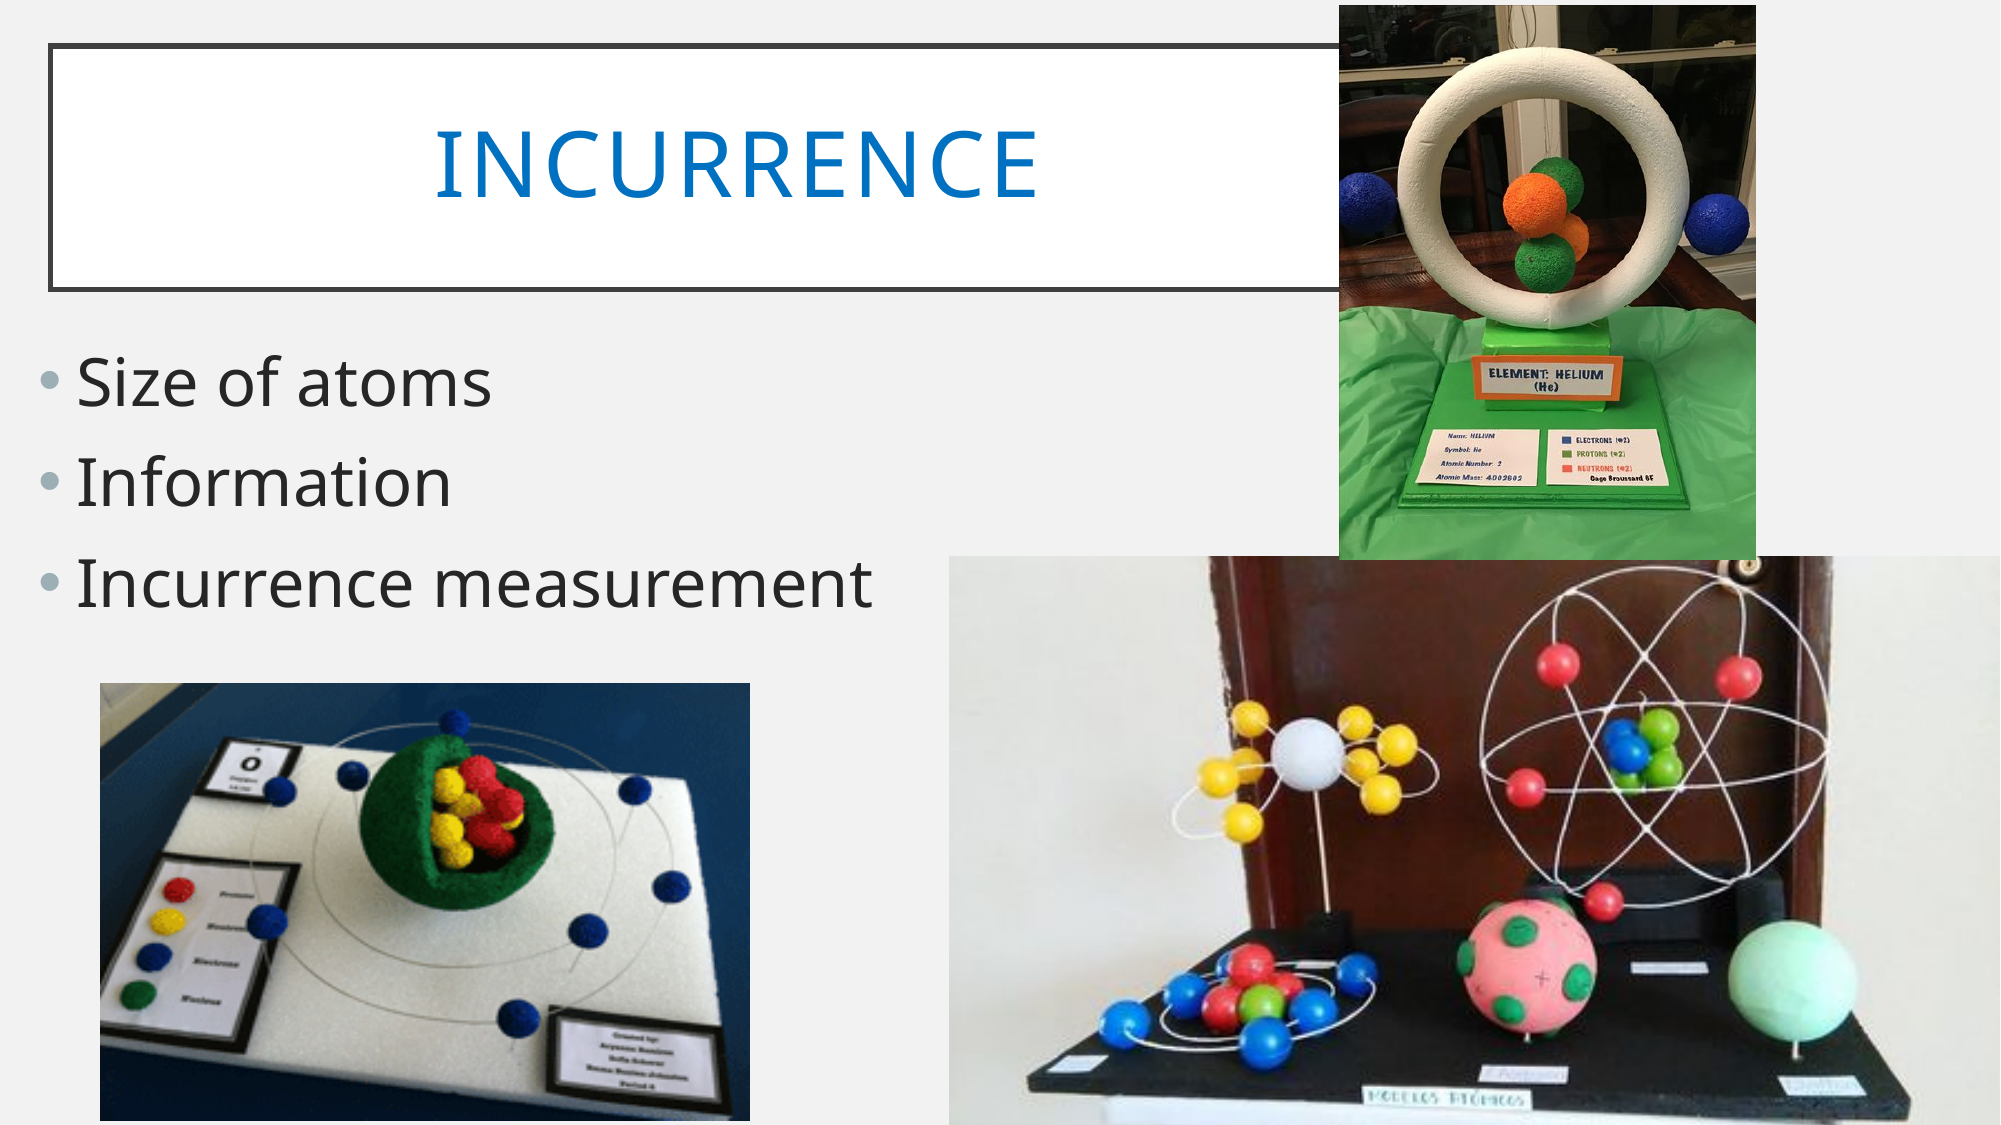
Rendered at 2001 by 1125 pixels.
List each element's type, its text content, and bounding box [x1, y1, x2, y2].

title Incurrence [48, 43, 1339, 292]
picture [100, 683, 750, 1121]
list Size of atoms Information Incurrence measurement [23, 331, 1292, 841]
picture [949, 5, 2000, 1125]
